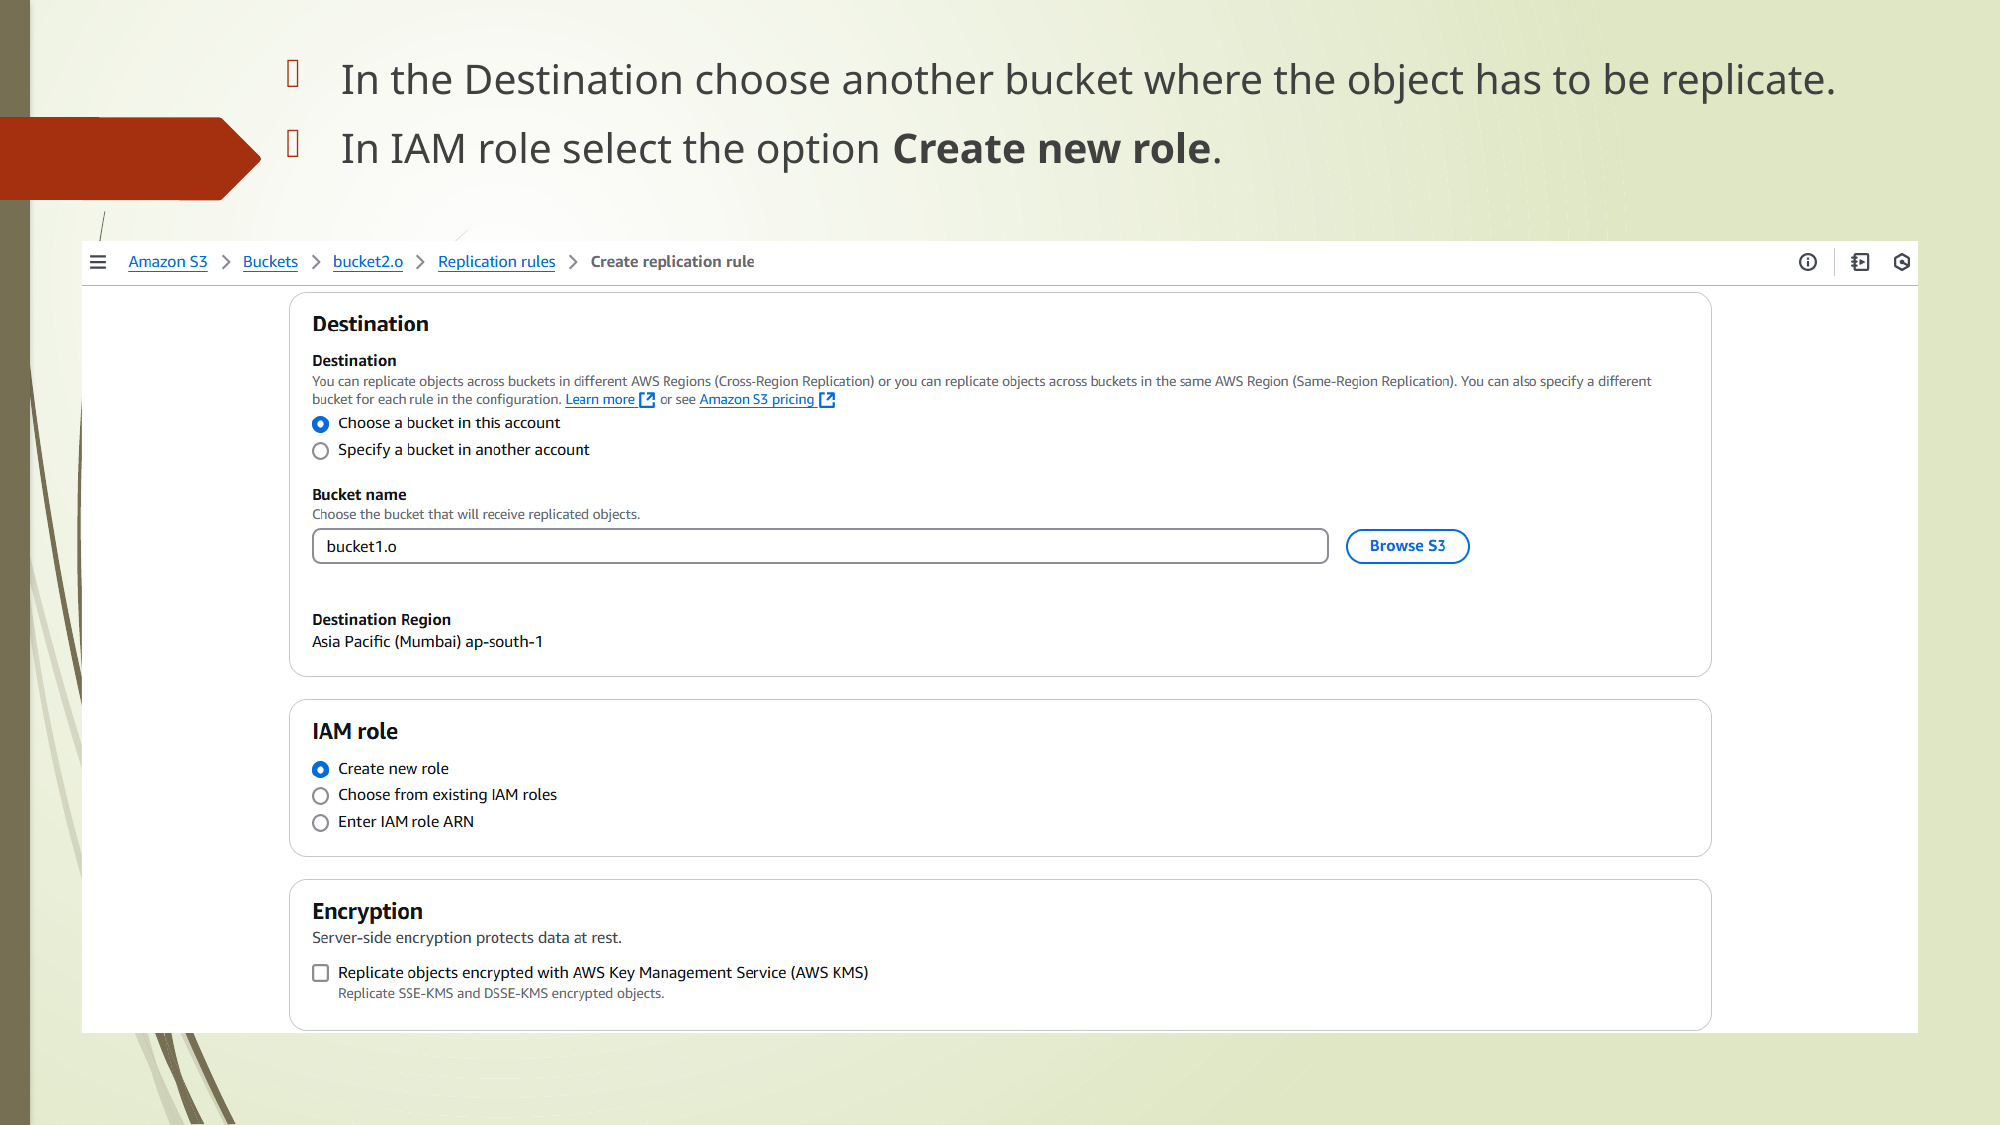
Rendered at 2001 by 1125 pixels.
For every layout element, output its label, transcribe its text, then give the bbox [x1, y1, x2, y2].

picture [81, 240, 1919, 1033]
text_box In the Destination choose another bucket where the object has to be replicate. In IAM role select the option Create new role. [271, 46, 1859, 229]
